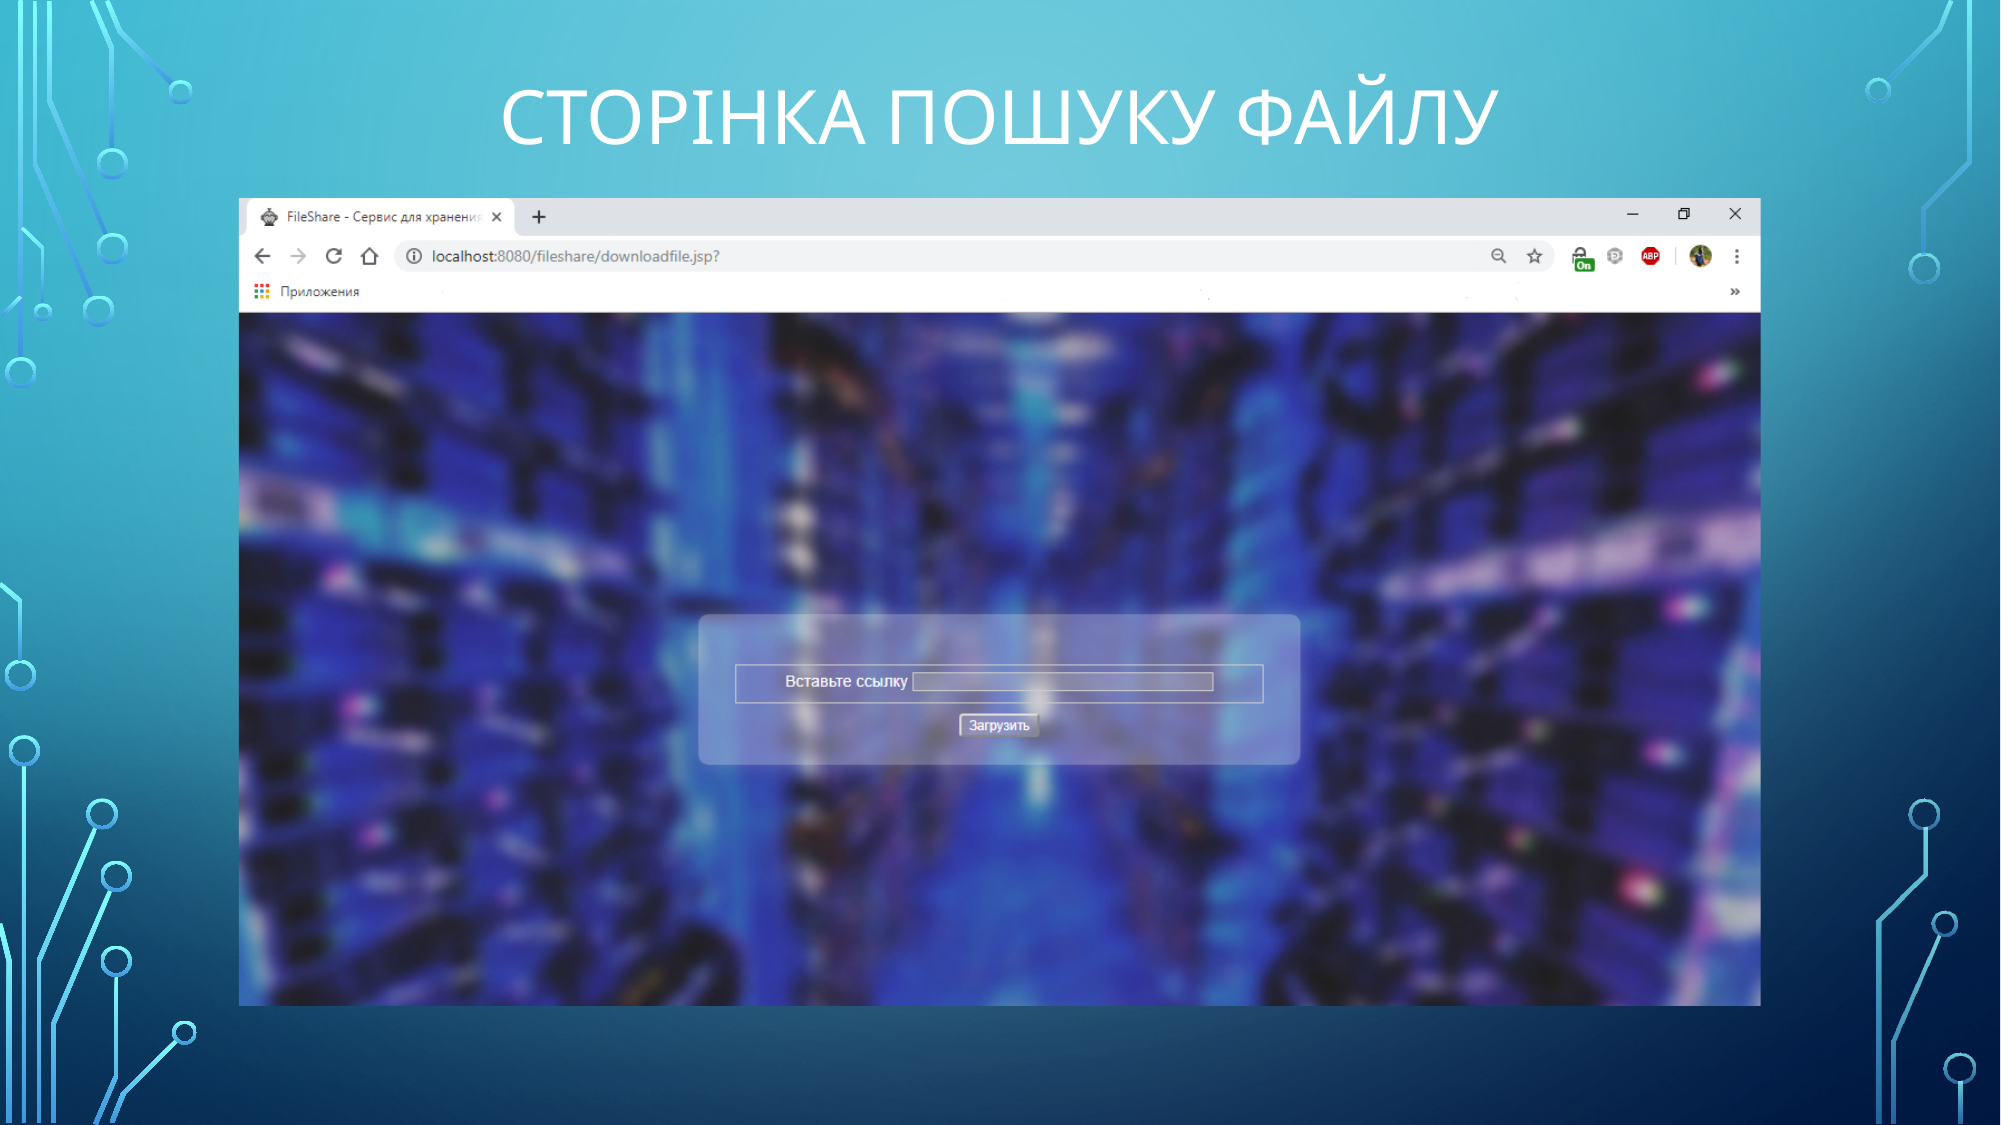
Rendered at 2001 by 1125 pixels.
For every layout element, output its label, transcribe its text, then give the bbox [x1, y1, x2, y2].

picture [238, 198, 1761, 1006]
title Сторінка пошуку файлу [187, 42, 1813, 199]
